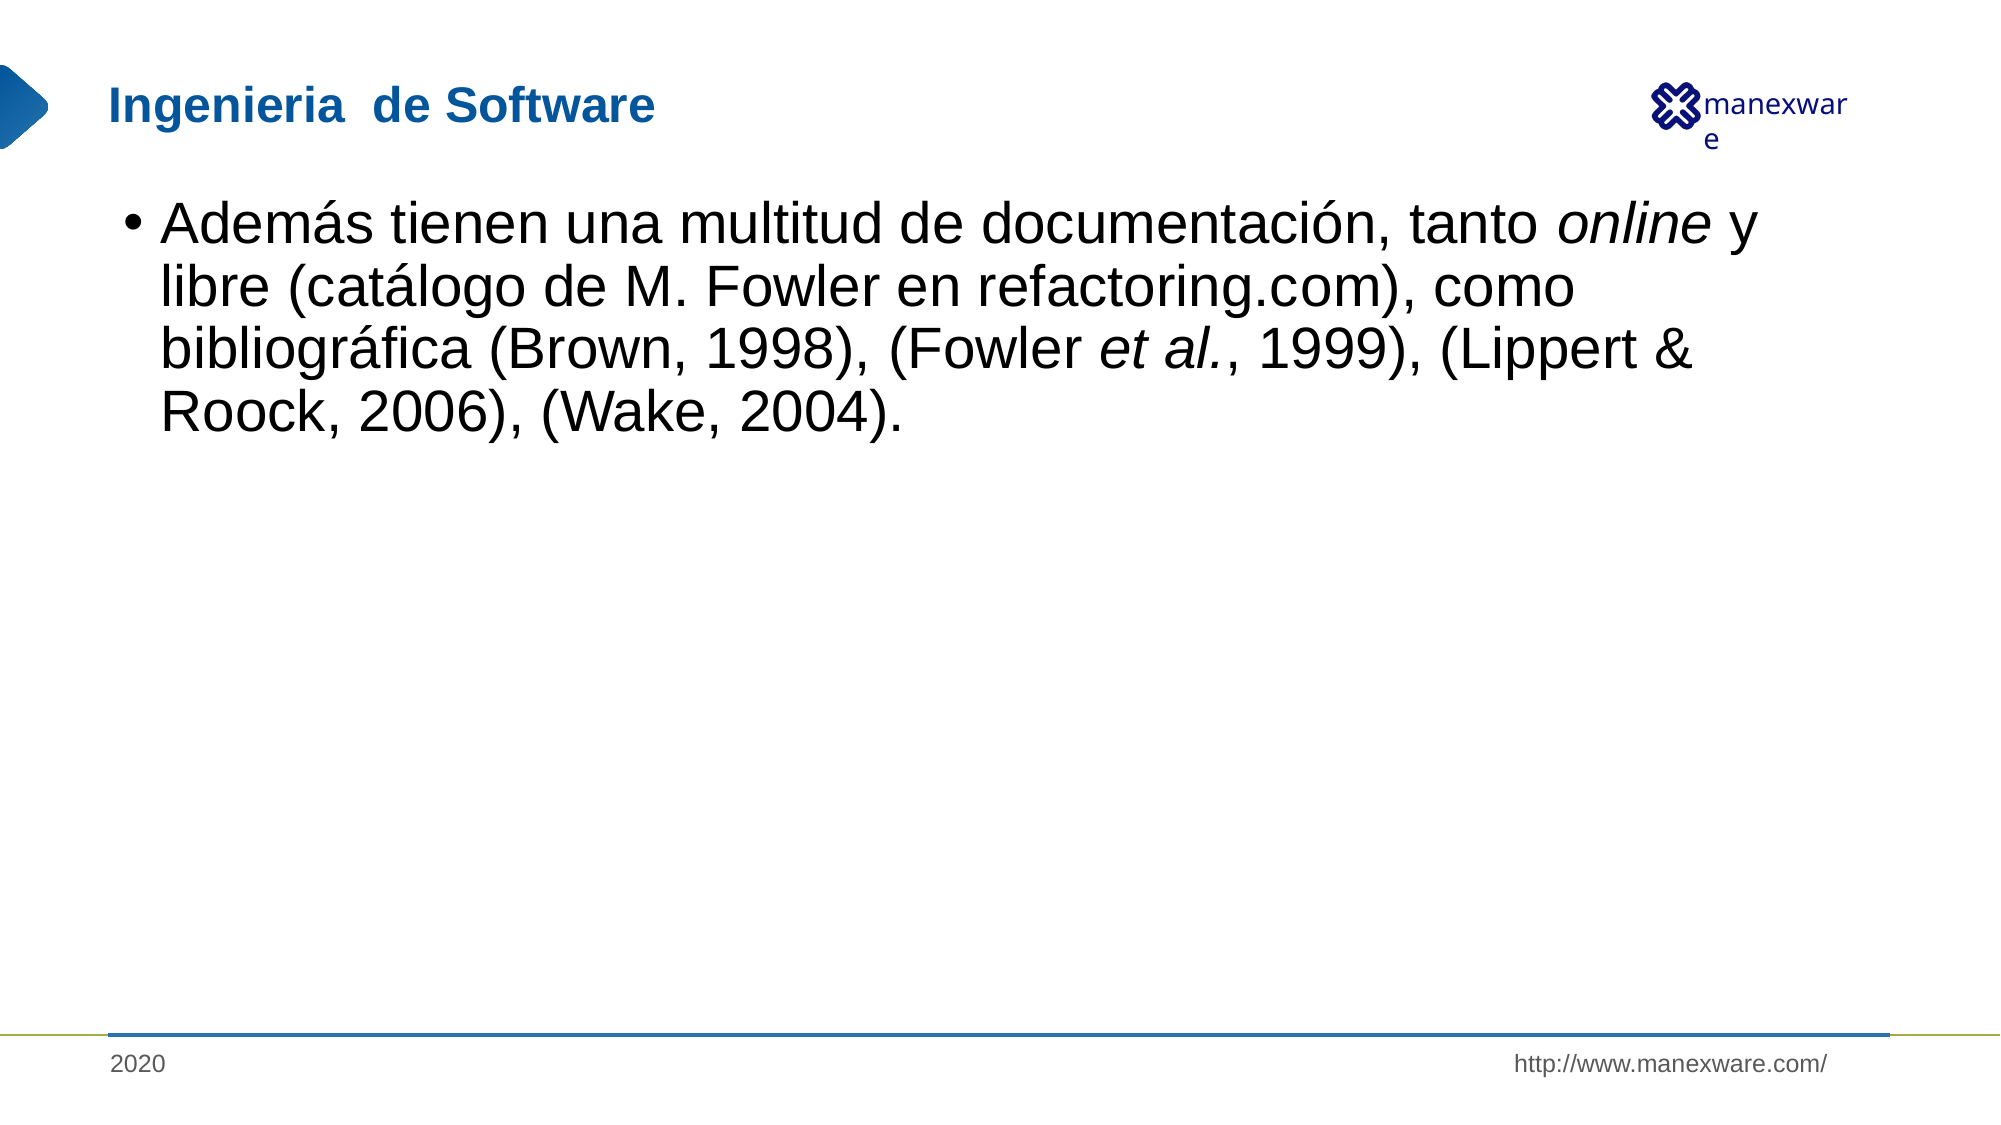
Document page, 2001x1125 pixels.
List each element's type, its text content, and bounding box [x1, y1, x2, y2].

picture [1650, 81, 1702, 131]
title Ingenieria de Software [108, 59, 1400, 154]
list Además tienen una multitud de documentación, tanto online y libre (catálogo de M. Fowler en refactoring.com), como bibliográfica (Brown, 1998), (Fowler et al., 1999), (Lippert & Roock, 2006), (Wake, 2004). [108, 185, 1890, 1007]
